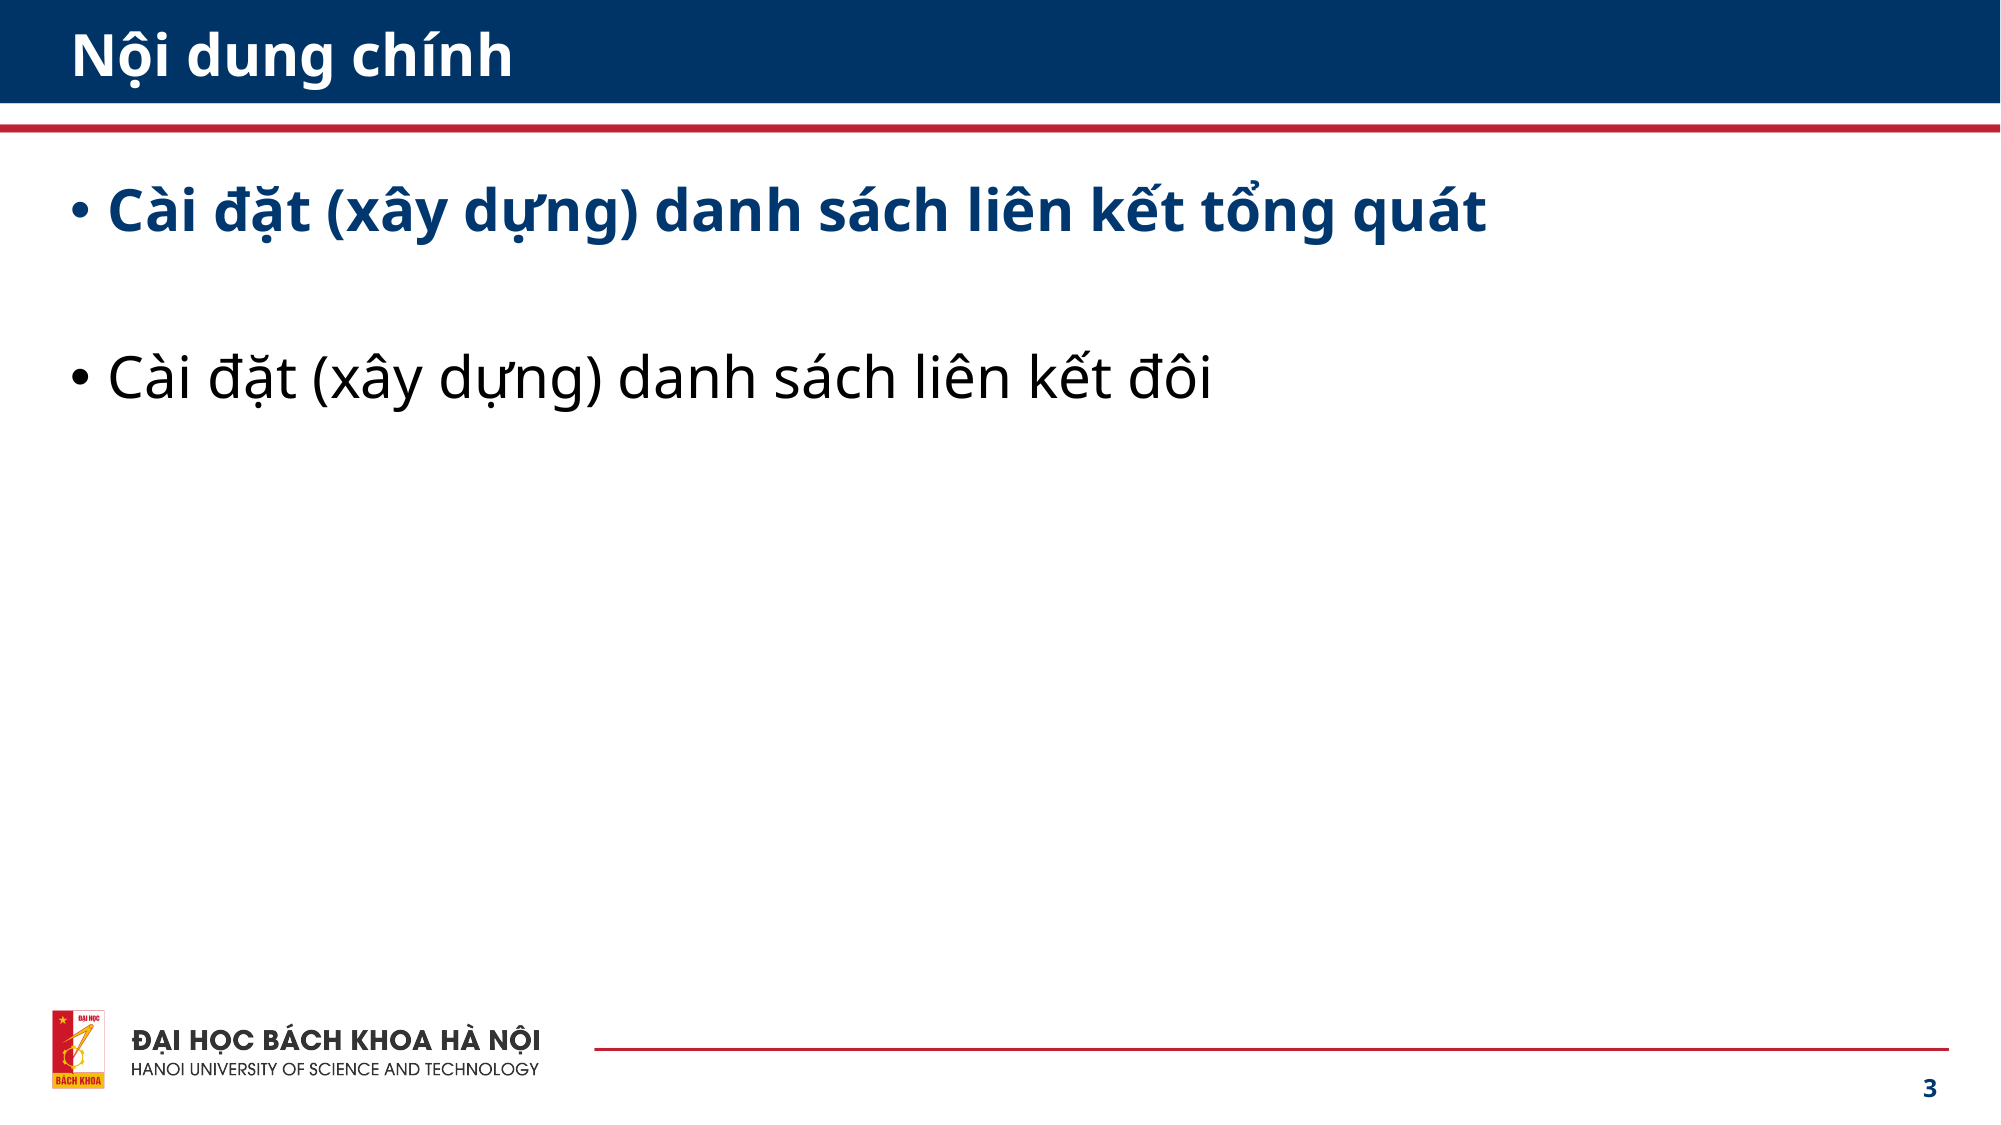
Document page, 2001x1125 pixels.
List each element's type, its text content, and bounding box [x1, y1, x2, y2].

picture [0, 0, 2001, 1125]
list Cài đặt (xây dựng) danh sách liên kết tổng quát Cài đặt (xây dựng) danh sách liên kết đôi [55, 173, 1945, 979]
slide_number 3 [1502, 1065, 1953, 1125]
title Nội dung chính [55, 18, 1945, 90]
